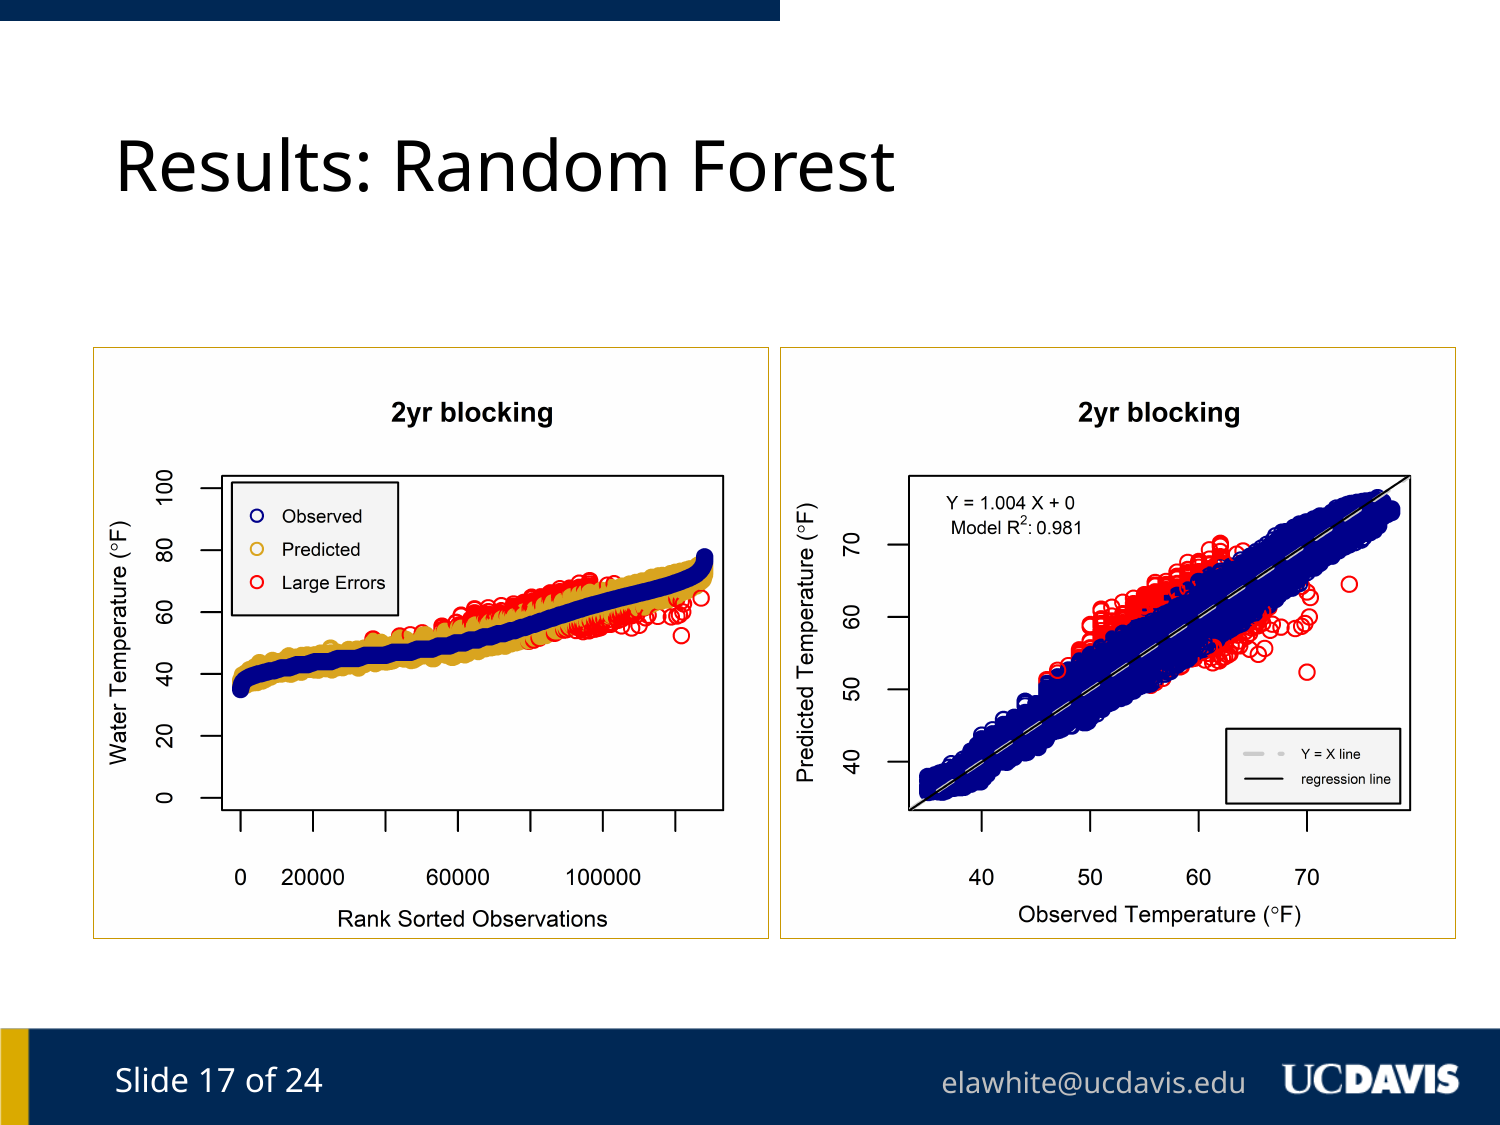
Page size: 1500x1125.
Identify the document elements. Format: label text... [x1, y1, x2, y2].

picture [780, 347, 1456, 940]
picture [0, 1028, 1500, 1125]
title Results: Random Forest [103, 59, 1397, 278]
picture [93, 347, 769, 940]
text_box [0, 0, 780, 21]
